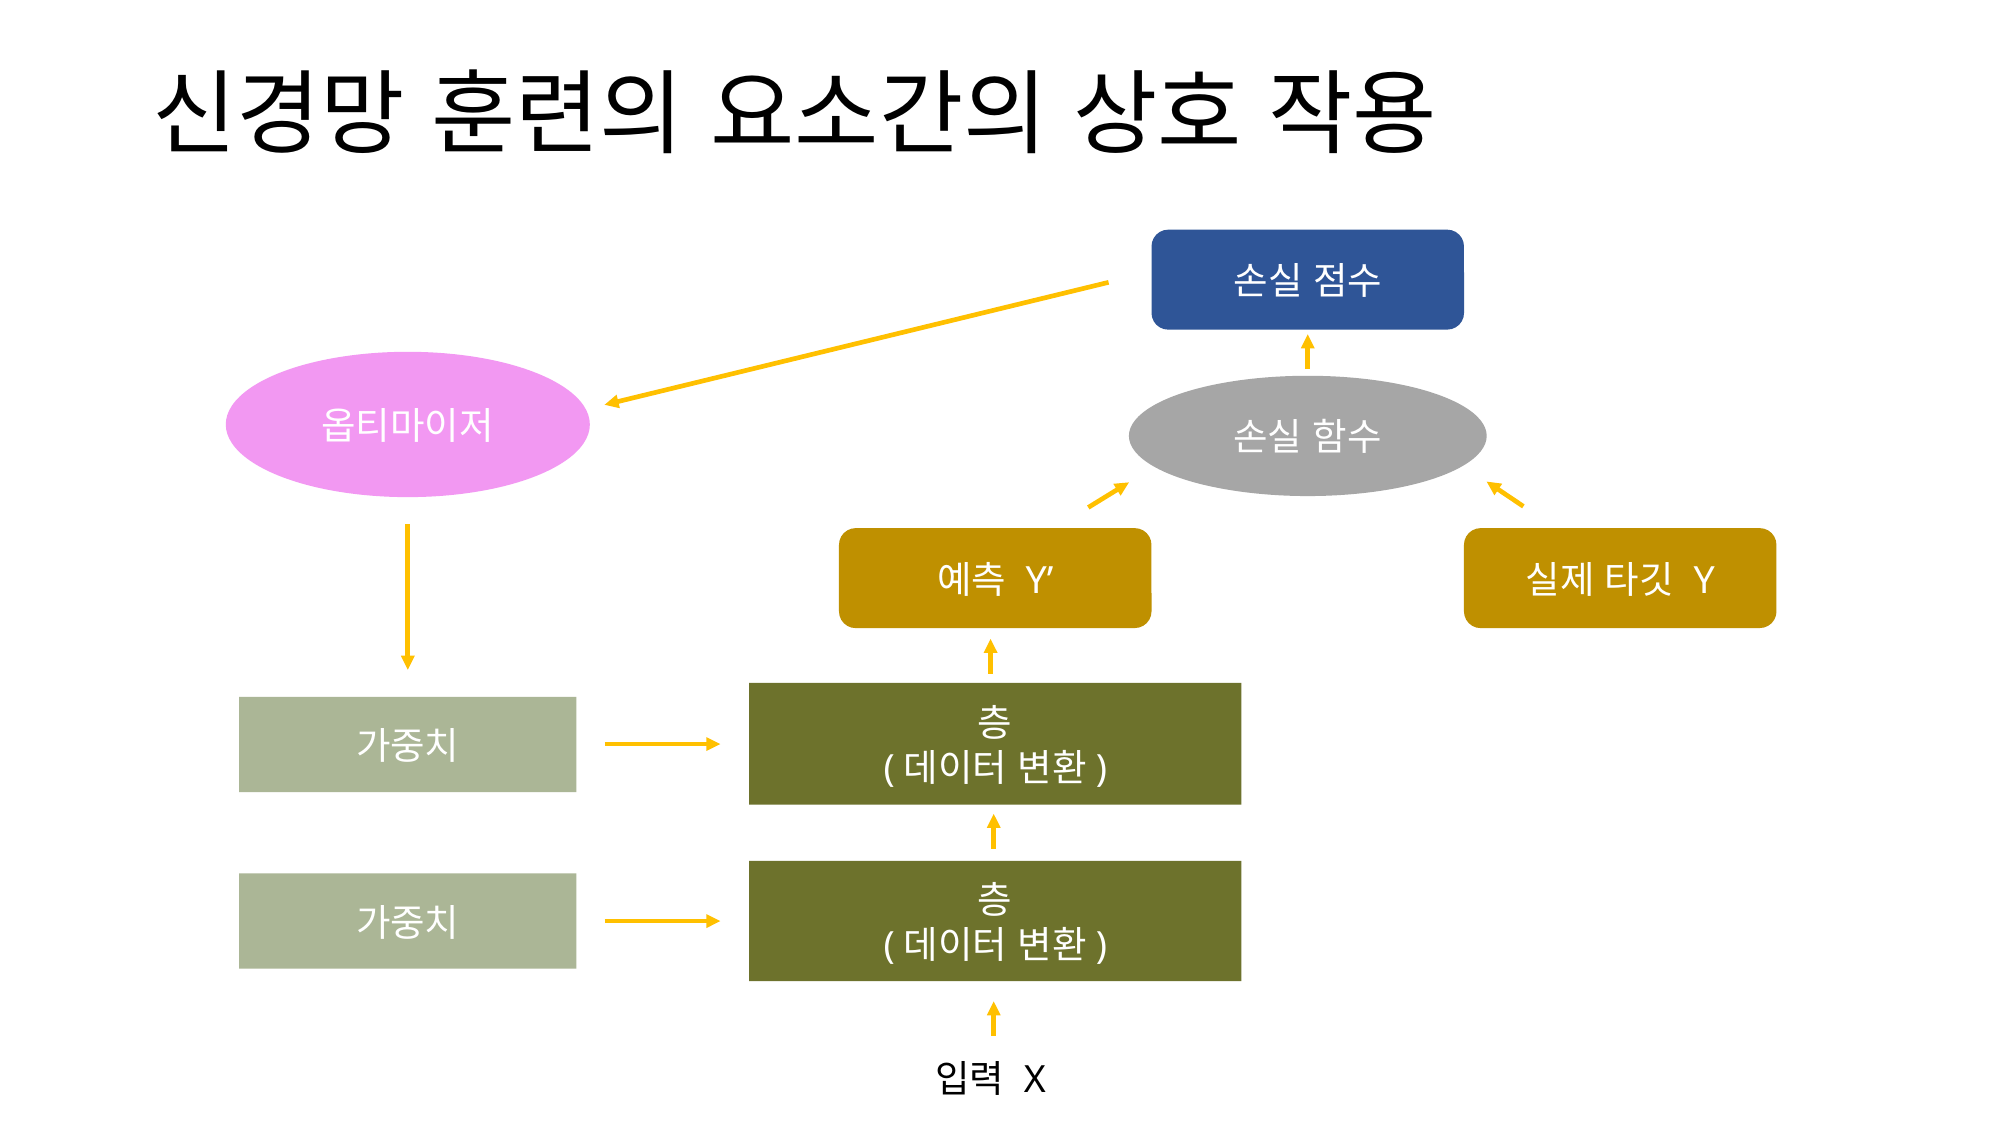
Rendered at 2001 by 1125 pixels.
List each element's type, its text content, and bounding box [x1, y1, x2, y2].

text_box 손실 함수 [1127, 374, 1488, 498]
text_box 옵티마이저 [224, 350, 591, 499]
text_box 손실 점수 [1150, 228, 1466, 331]
text_box 실제 타깃 Y [1462, 527, 1778, 630]
text_box 가중치 [238, 696, 578, 793]
text_box 입력 X [920, 1047, 1071, 1108]
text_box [1088, 482, 1129, 508]
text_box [604, 282, 1109, 405]
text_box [1486, 481, 1524, 507]
text_box 가중치 [238, 872, 578, 970]
text_box 예측 Y’ [837, 527, 1153, 630]
text_box 층 (데이터 변환) [748, 860, 1242, 982]
text_box 층 (데이터 변환) [748, 682, 1242, 806]
text_box 신경망 훈련의 요소간의 상호 작용 [137, 59, 1863, 278]
